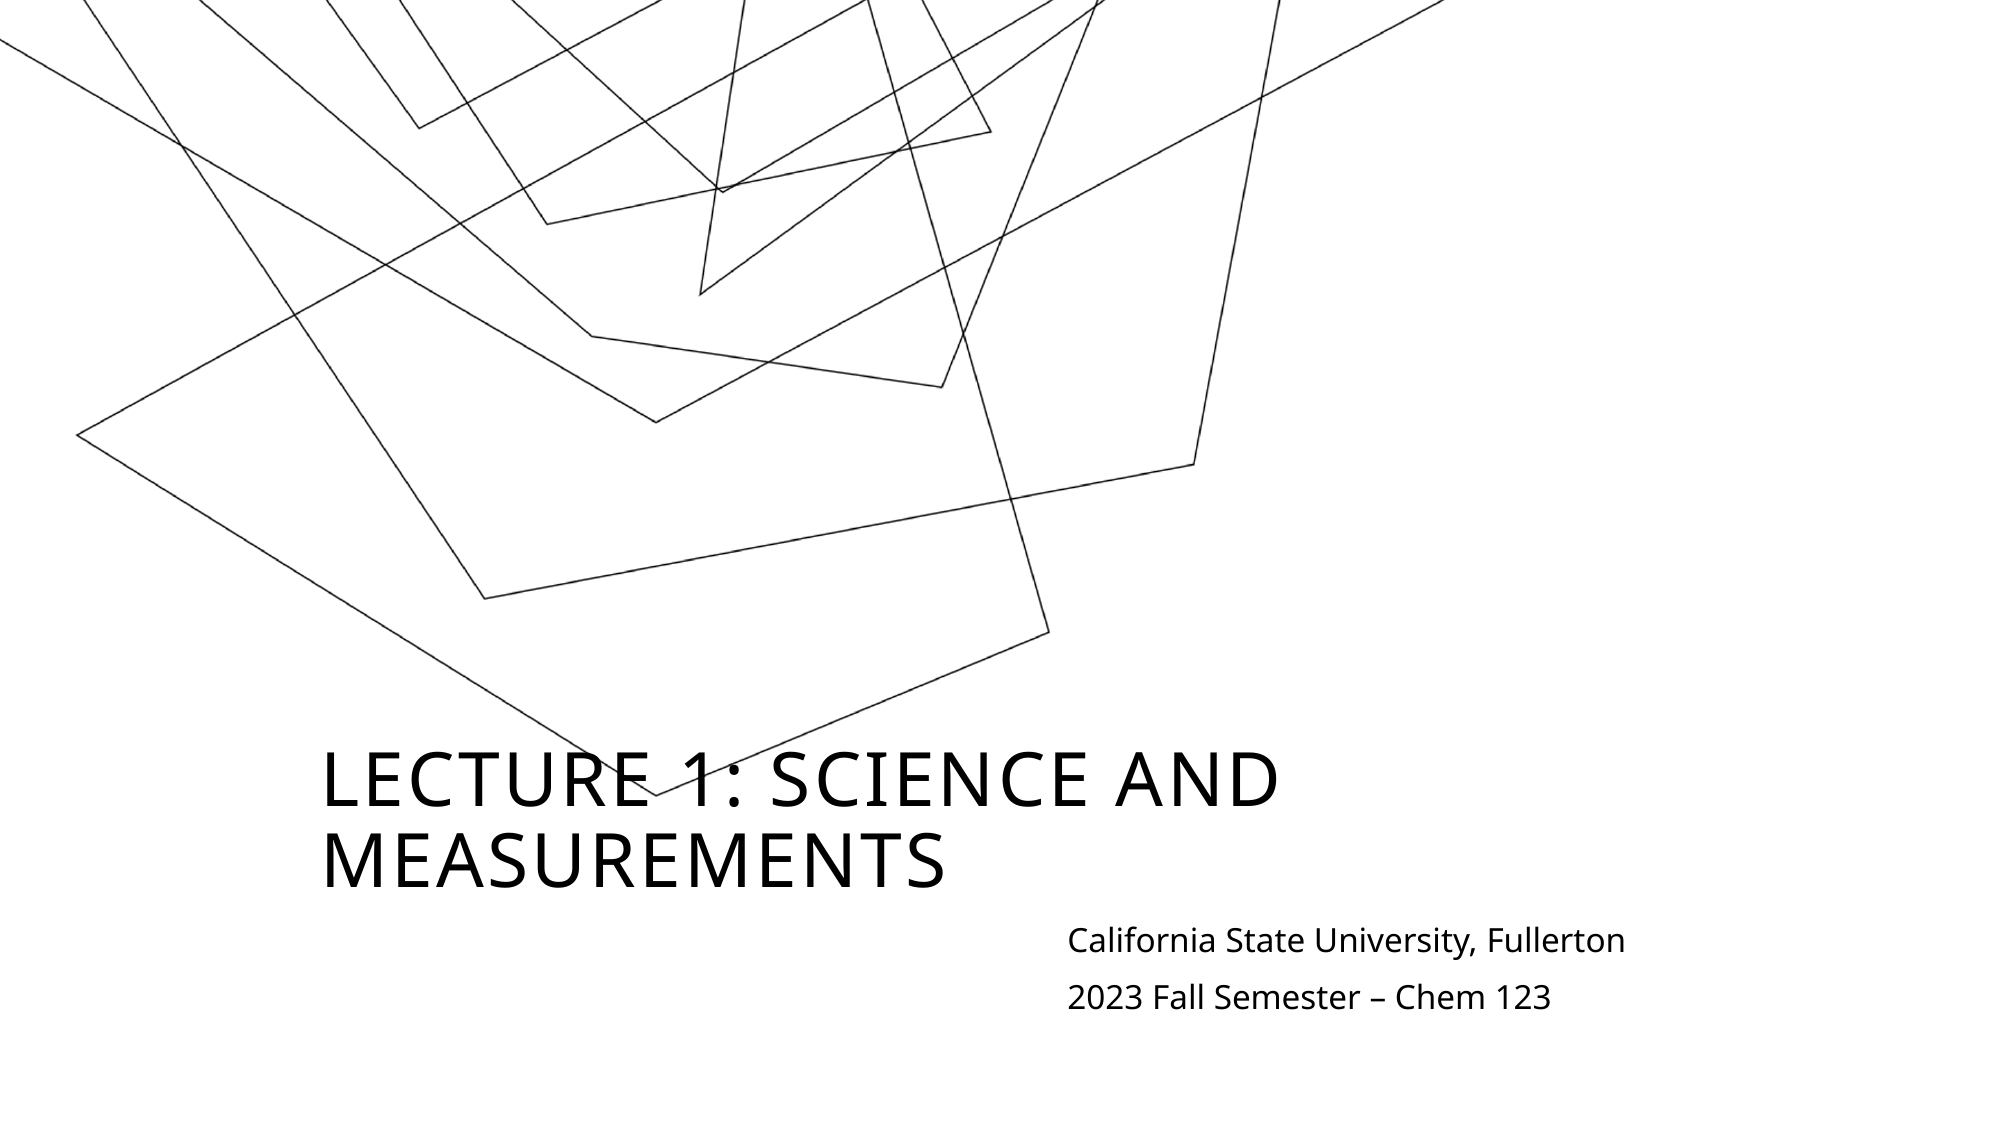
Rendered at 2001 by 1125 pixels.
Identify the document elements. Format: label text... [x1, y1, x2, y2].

picture [0, 0, 1557, 830]
title Lecture 1: Science and Measurements [305, 727, 1864, 912]
subtitle California State University, Fullerton 2023 Fall Semester – Chem 123 [1052, 916, 1864, 1044]
